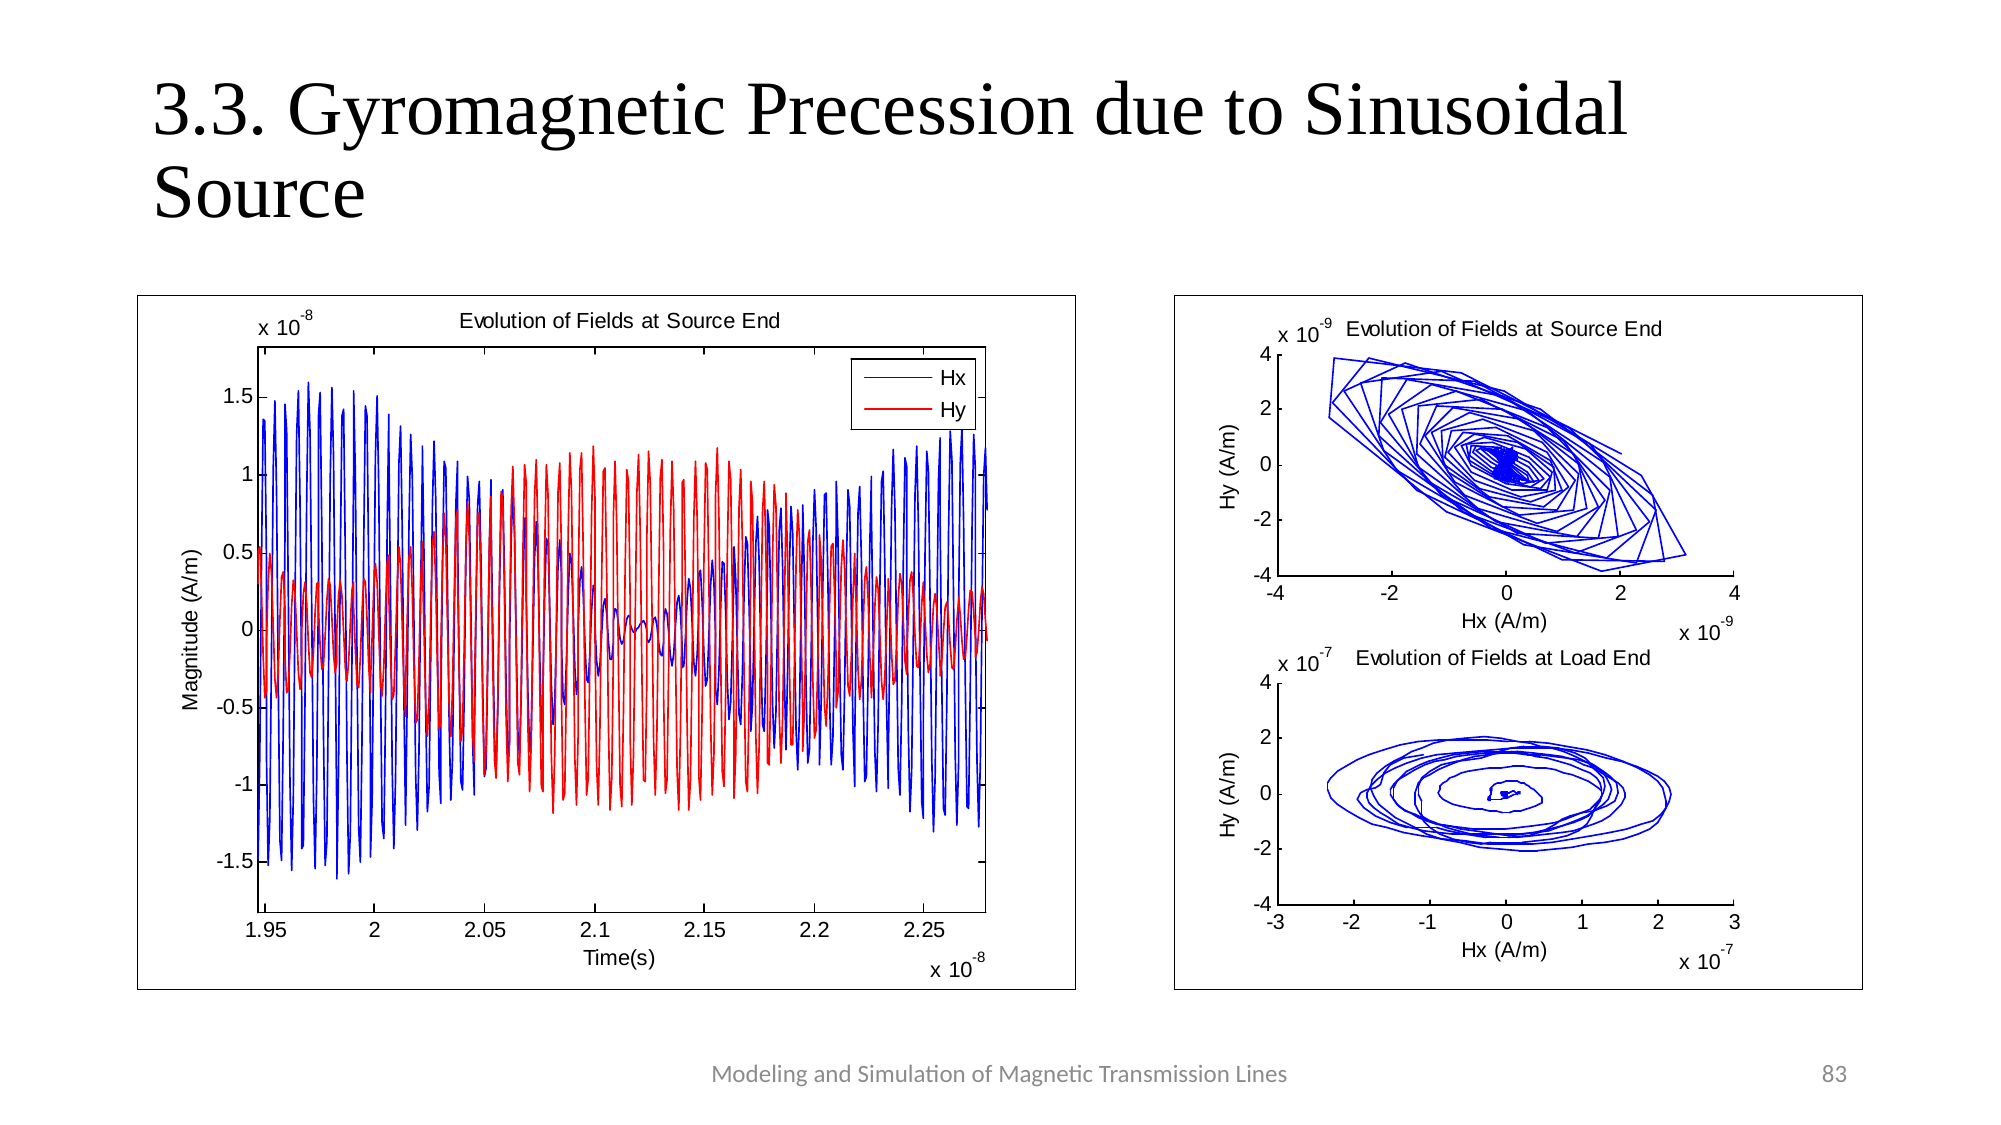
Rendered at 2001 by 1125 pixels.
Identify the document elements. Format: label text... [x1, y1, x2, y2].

title 3.3. Gyromagnetic Precession due to Sinusoidal Source [137, 59, 1863, 243]
footer Modeling and Simulation of Magnetic Transmission Lines [662, 1042, 1338, 1103]
slide_number 83 [1412, 1042, 1863, 1103]
picture [1174, 295, 1863, 990]
picture [137, 295, 1076, 990]
